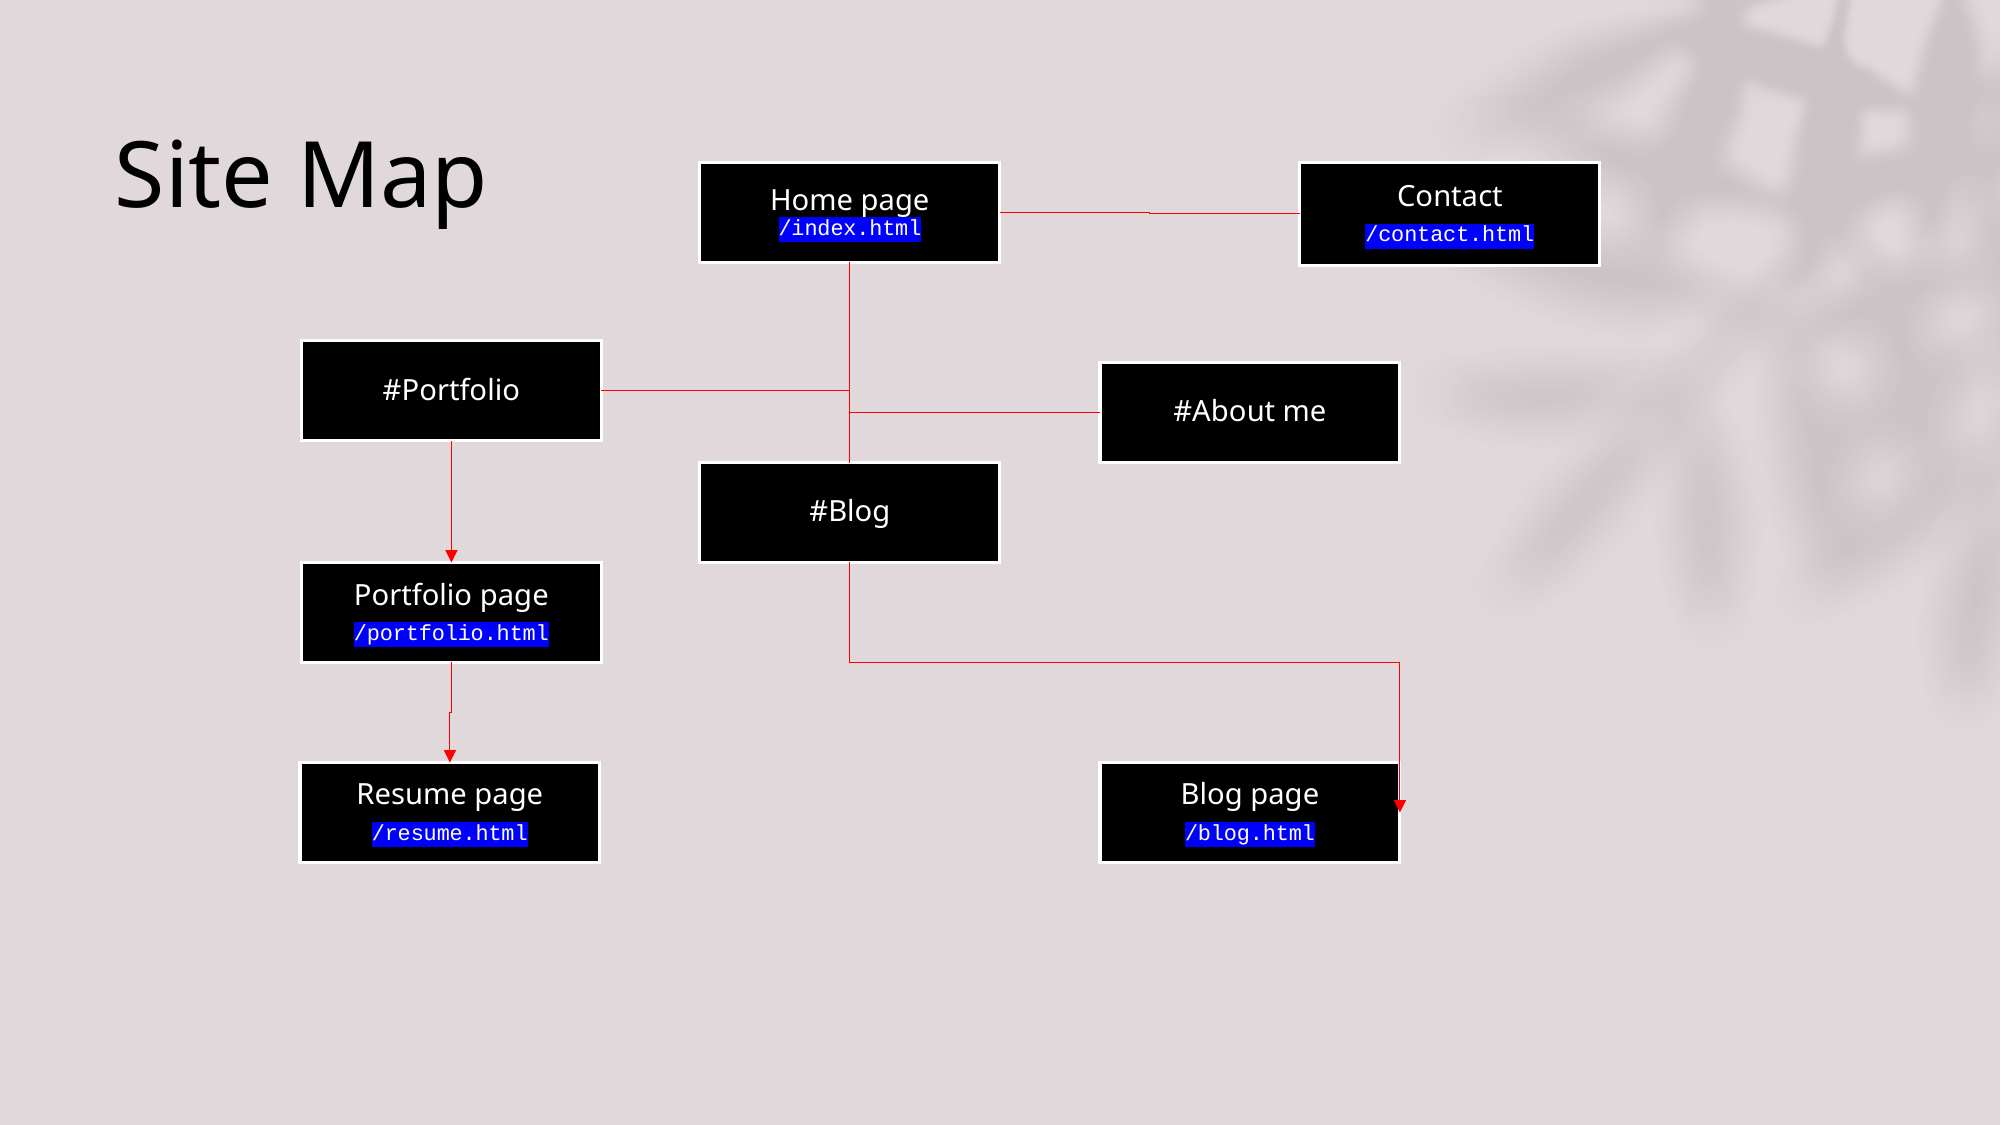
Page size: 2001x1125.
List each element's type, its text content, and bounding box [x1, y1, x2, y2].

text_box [661, 202, 790, 451]
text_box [301, 340, 602, 441]
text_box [699, 162, 1000, 263]
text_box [299, 762, 600, 863]
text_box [899, 212, 1050, 463]
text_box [1099, 362, 1400, 463]
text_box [301, 562, 602, 663]
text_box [999, 412, 1250, 963]
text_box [1250, 762, 1400, 863]
title Site Map [99, 62, 1888, 280]
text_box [699, 462, 999, 563]
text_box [1299, 162, 1600, 266]
